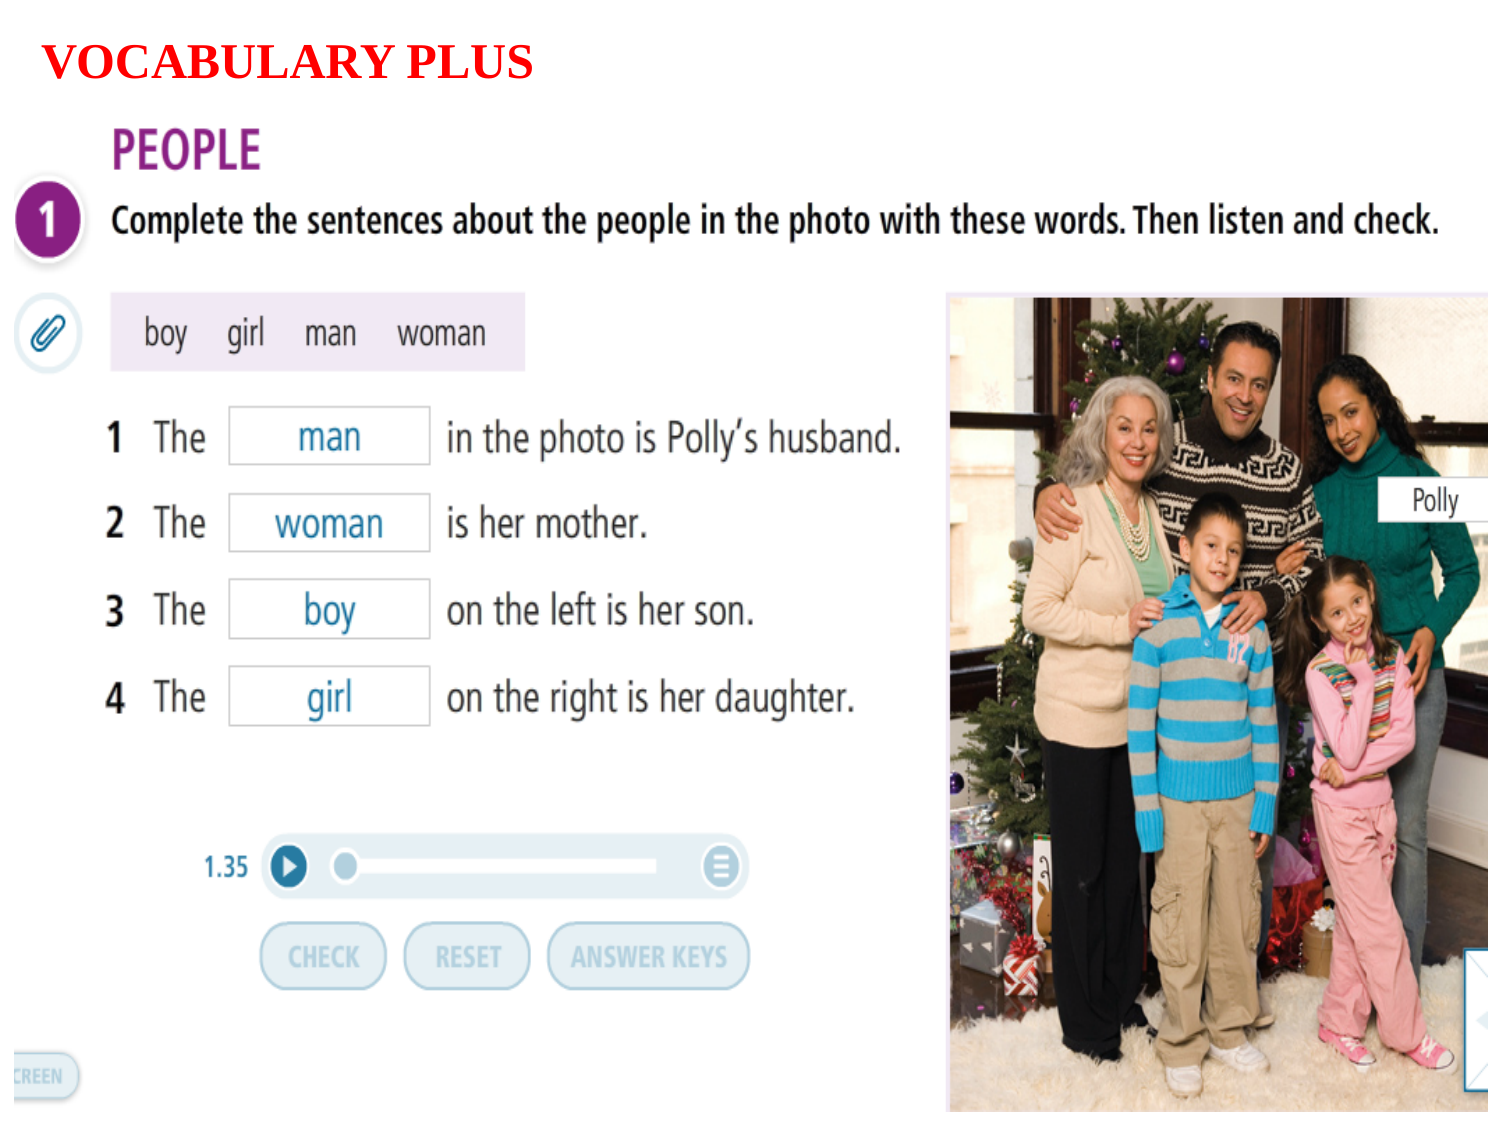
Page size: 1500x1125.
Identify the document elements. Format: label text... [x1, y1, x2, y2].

text_box VOCABULARY PLUS [0, 20, 575, 96]
picture [14, 124, 1488, 1112]
